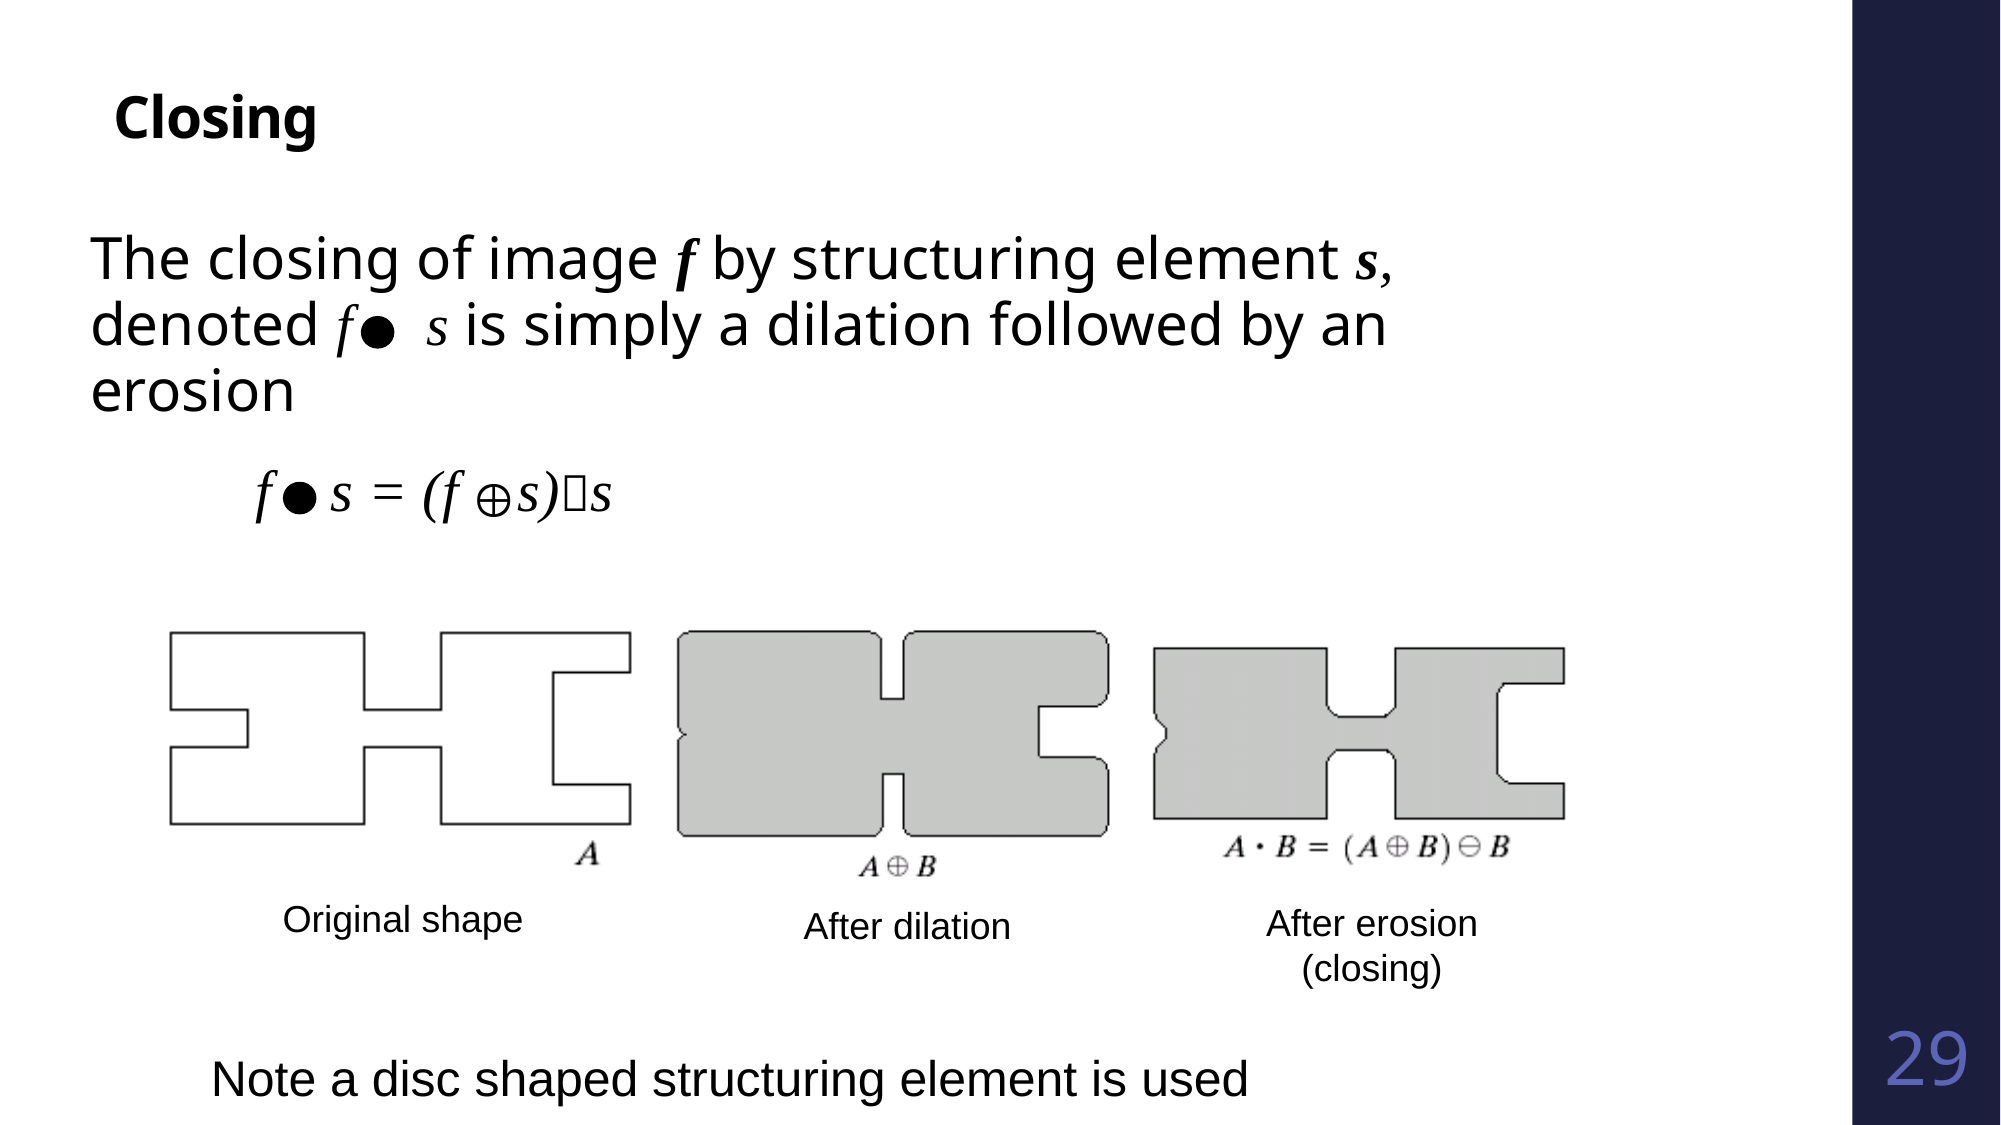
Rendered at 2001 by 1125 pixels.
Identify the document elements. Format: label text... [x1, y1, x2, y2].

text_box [462, 464, 526, 532]
text_box After erosion (closing) [1251, 891, 1494, 997]
picture [164, 604, 1121, 892]
text_box [360, 315, 395, 349]
text_box The closing of image f by structuring element s, denoted f s is simply a dilation followed by an erosion f s = (f s)s [74, 218, 1425, 1125]
text_box Note a disc shaped structuring element is used [196, 1039, 1611, 1125]
title Closing [98, 56, 1739, 159]
text_box [282, 481, 317, 515]
slide_number 29 [1852, 1012, 2000, 1110]
text_box After dilation [788, 901, 1027, 954]
text_box Original shape [267, 899, 539, 947]
picture [1144, 614, 1583, 873]
